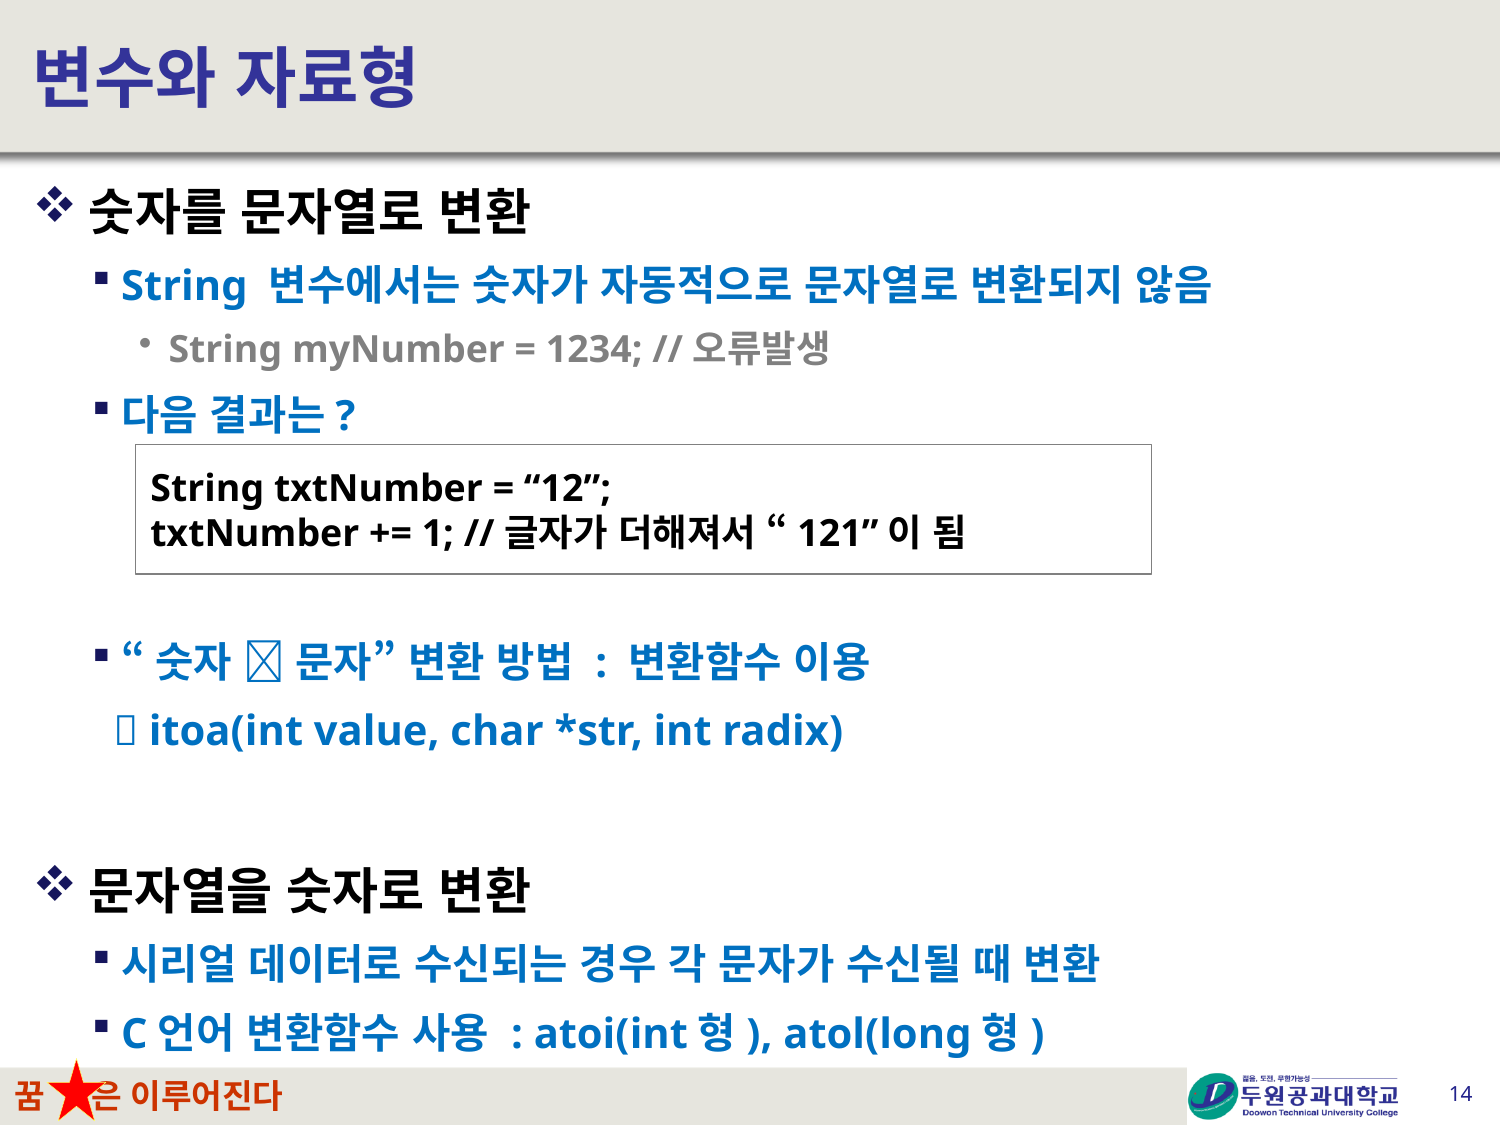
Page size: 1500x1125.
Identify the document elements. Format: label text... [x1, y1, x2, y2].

list 숫자를 문자열로 변환 String 변수에서는 숫자가 자동적으로 문자열로 변환되지 않음 String myNumber = 1234; //오류발생 다음 결과는? “숫자  문자” 변환 방법 : 변환함수 이용  itoa(int value, char *str, int radix) 문자열을 숫자로 변환 시리얼 데이터로 수신되는 경우 각 문자가 수신될 때 변환 C언어 변환함수 사용 : atoi(int형), atol(long형) [17, 160, 1487, 1067]
picture [0, 1066, 1400, 1125]
picture [100, 1085, 113, 1090]
picture [0, 0, 1500, 173]
slide_number 14 [1399, 1071, 1488, 1119]
title 변수와 자료형 [17, 8, 1483, 142]
text_box String txtNumber = “12”; txtNumber += 1; //글자가 더해져서 “121”이 됨 [134, 442, 1154, 576]
